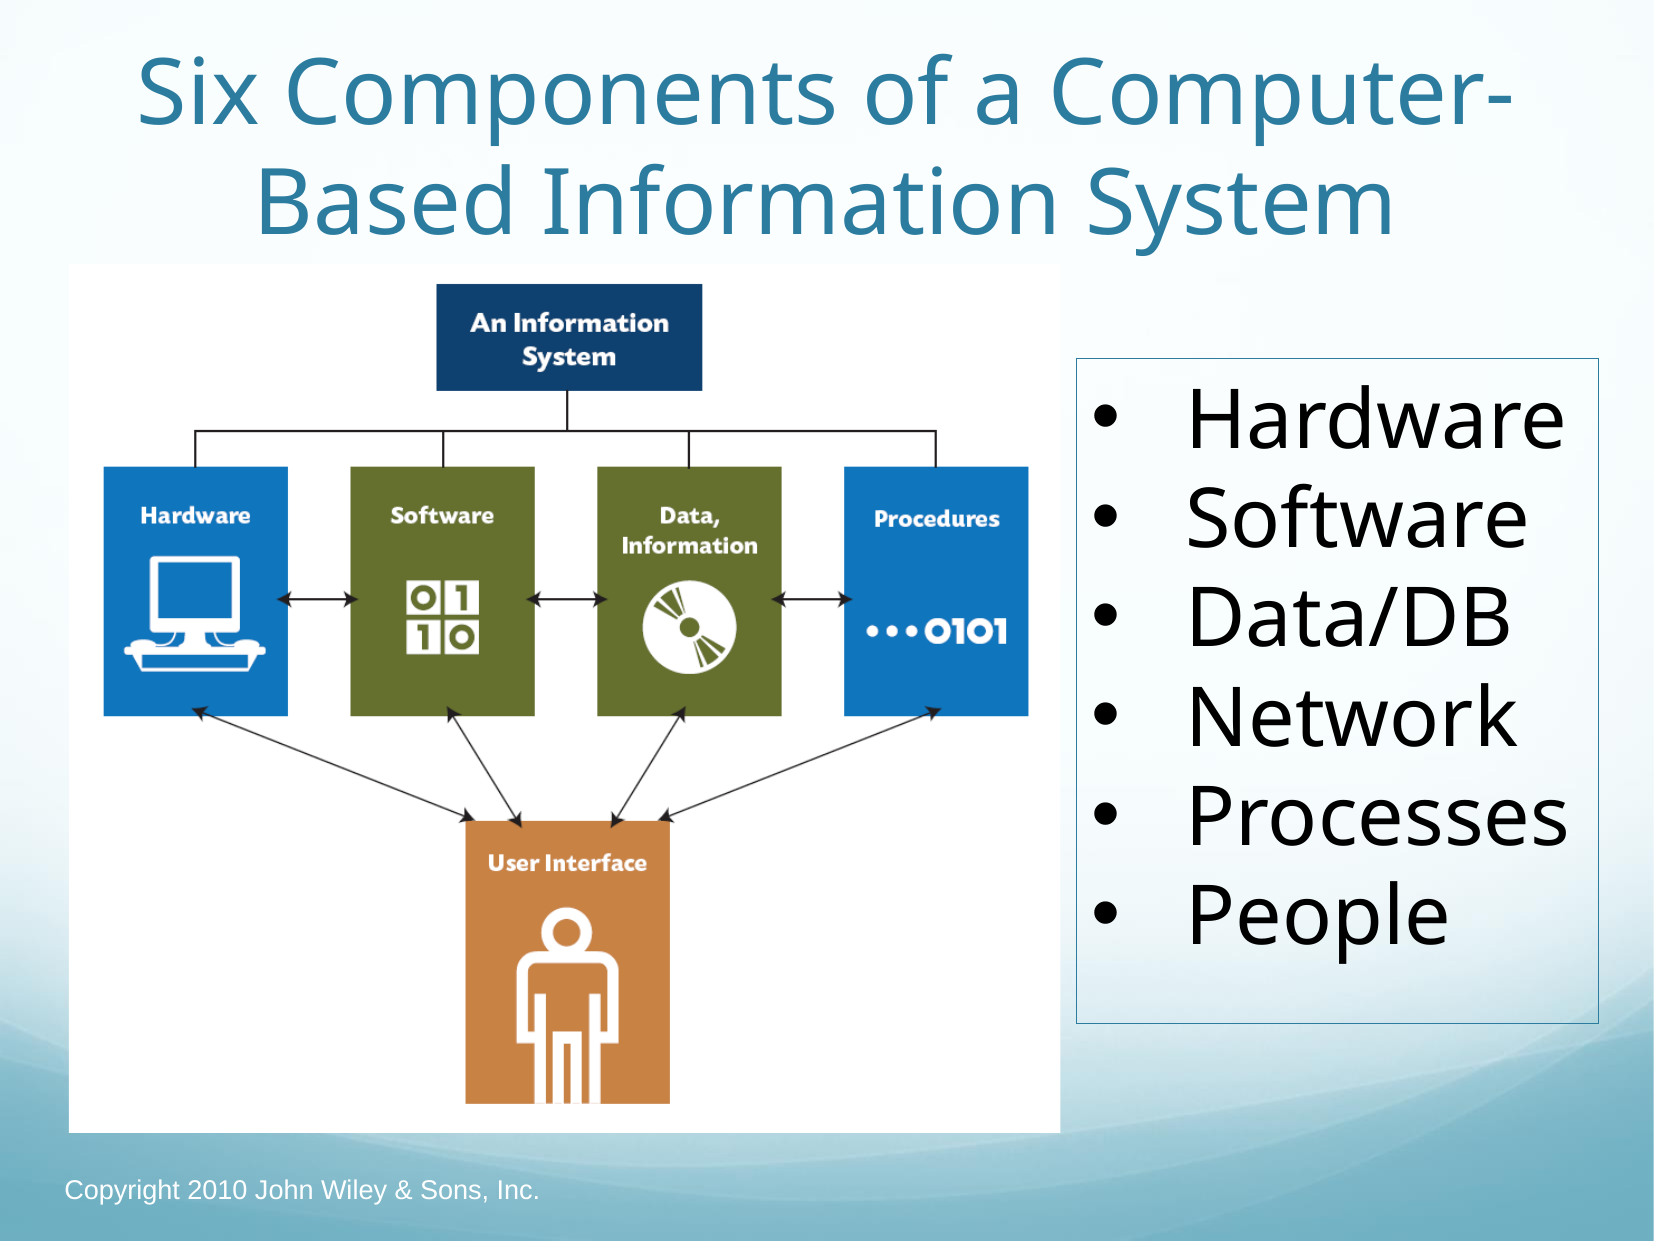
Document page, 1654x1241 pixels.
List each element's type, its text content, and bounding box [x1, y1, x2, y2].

text_box Hardware Software Data/DB Network Processes People [1078, 358, 1599, 1024]
title Six Components of a Computer-Based Information System [99, 19, 1554, 262]
picture [0, 0, 1654, 1241]
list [68, 263, 1061, 1134]
footer Copyright 2010 John Wiley & Sons, Inc. [47, 1157, 924, 1224]
